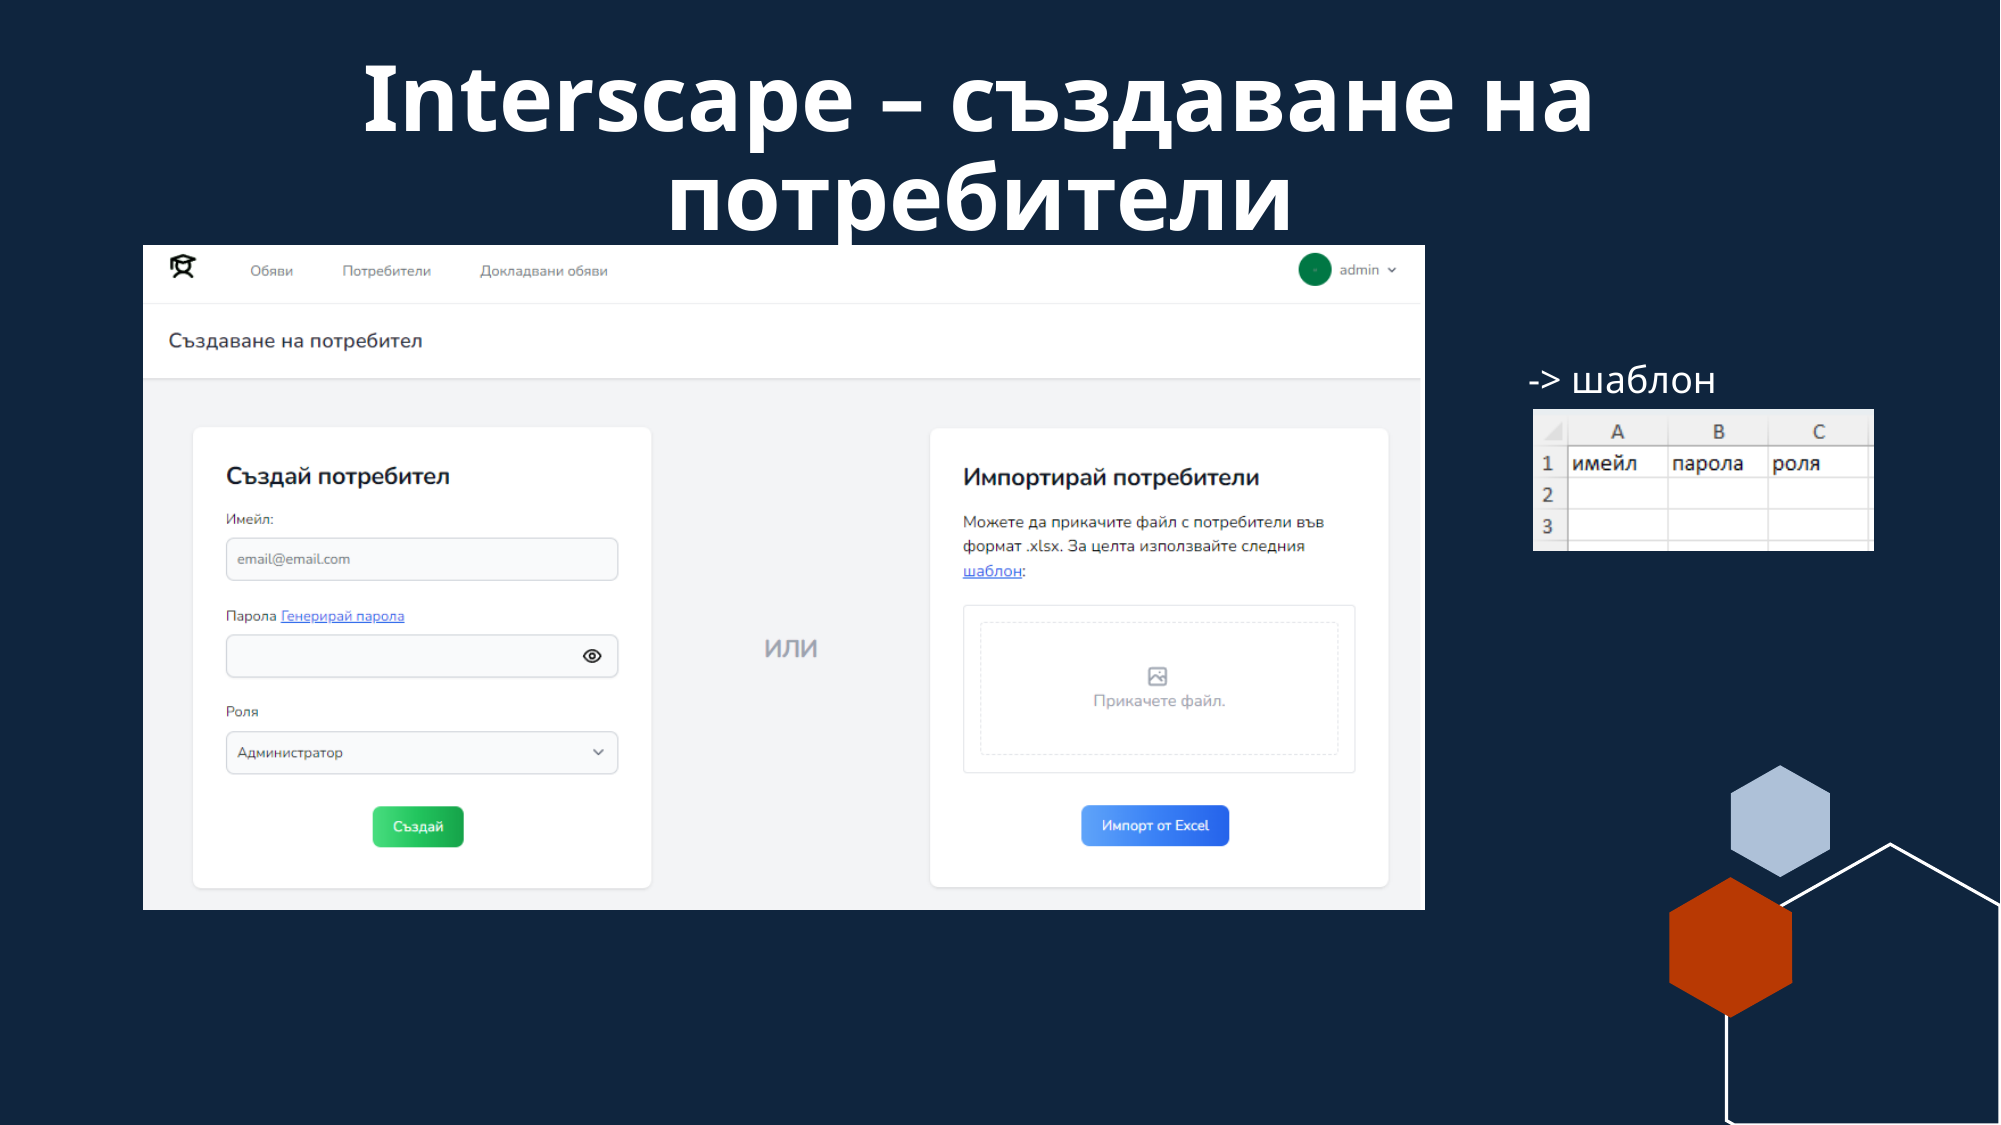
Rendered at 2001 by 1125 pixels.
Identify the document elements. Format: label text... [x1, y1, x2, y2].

picture [1533, 409, 1874, 551]
picture [143, 245, 1425, 910]
text_box -> шаблон [1513, 349, 1732, 409]
title Interscape – създаване на потребители [87, 45, 1874, 278]
